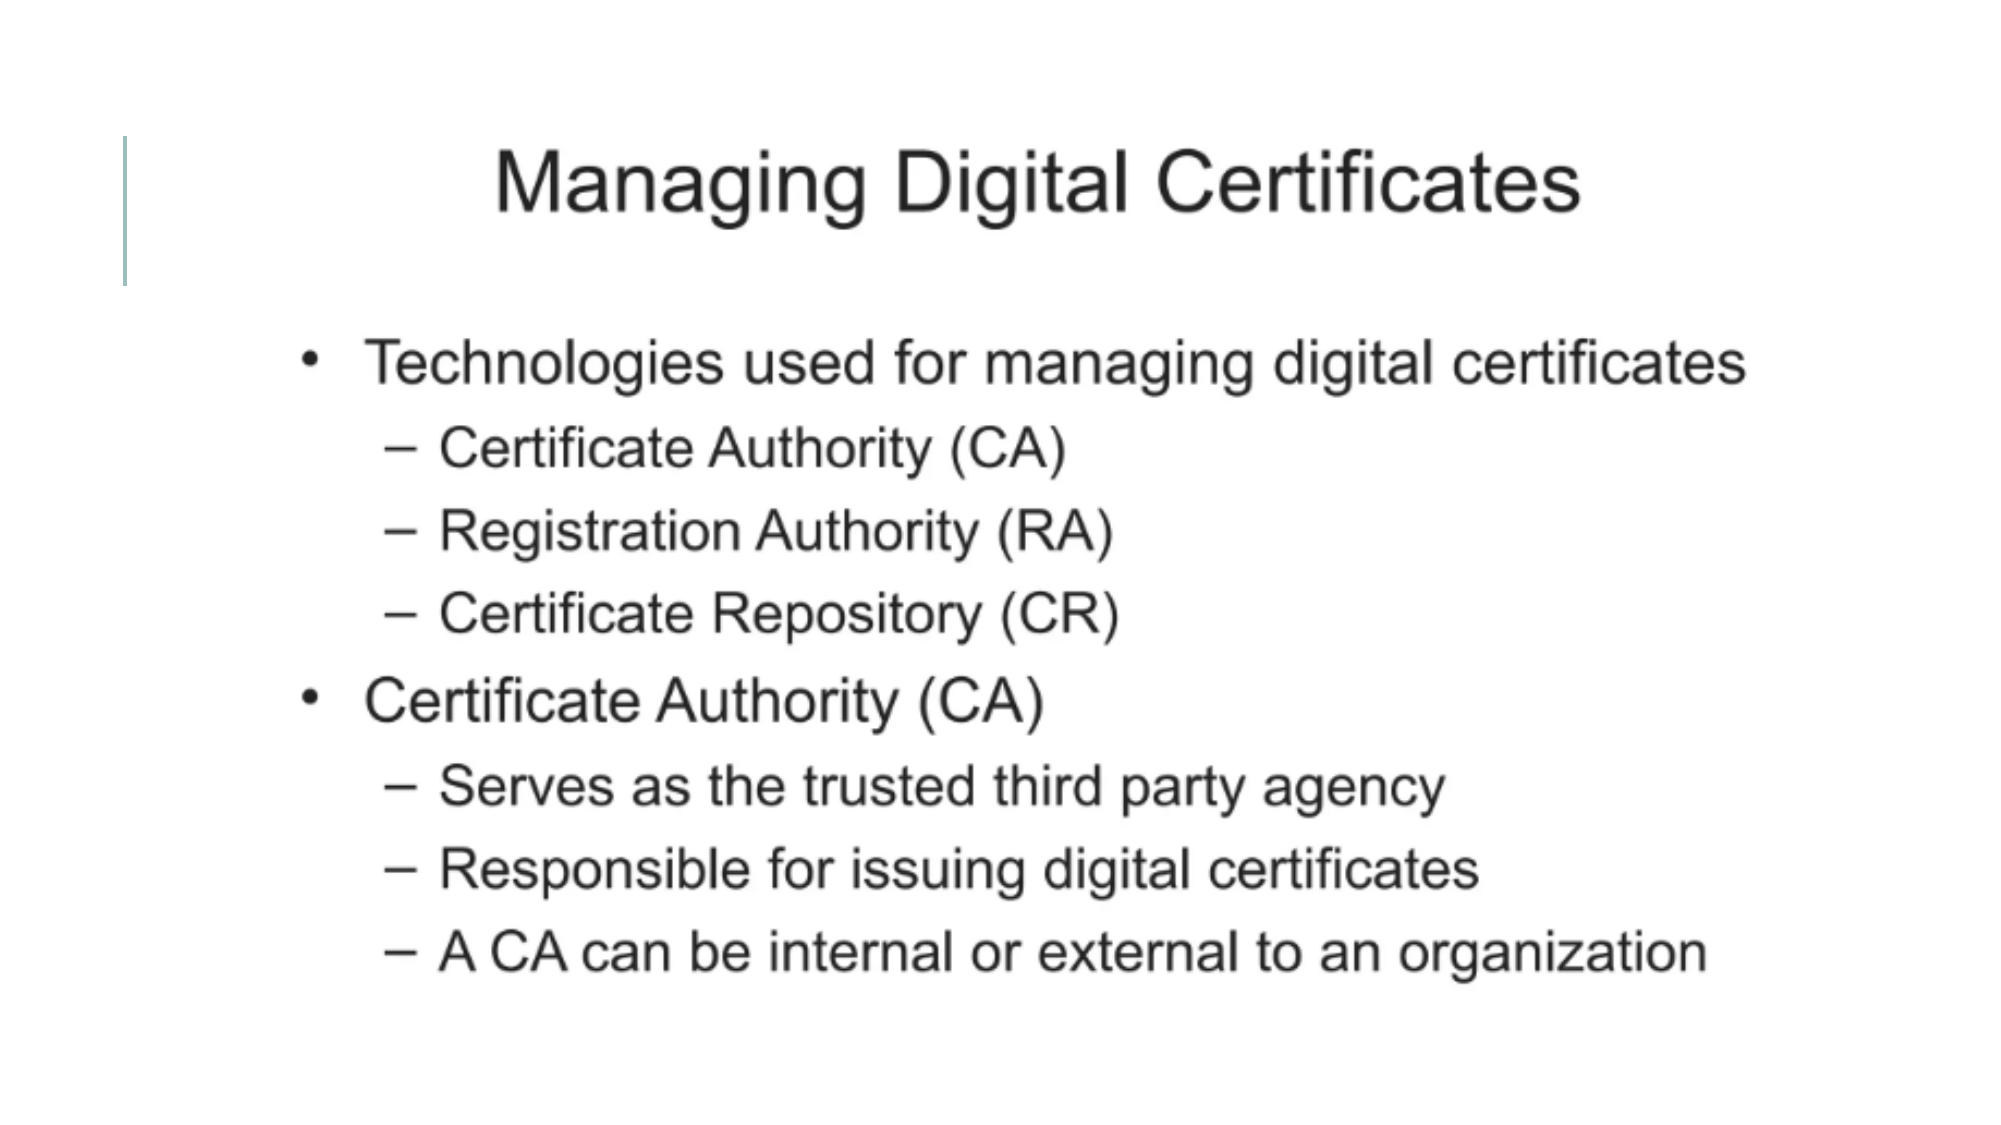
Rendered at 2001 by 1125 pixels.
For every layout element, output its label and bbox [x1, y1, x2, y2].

list [237, 45, 1792, 1068]
